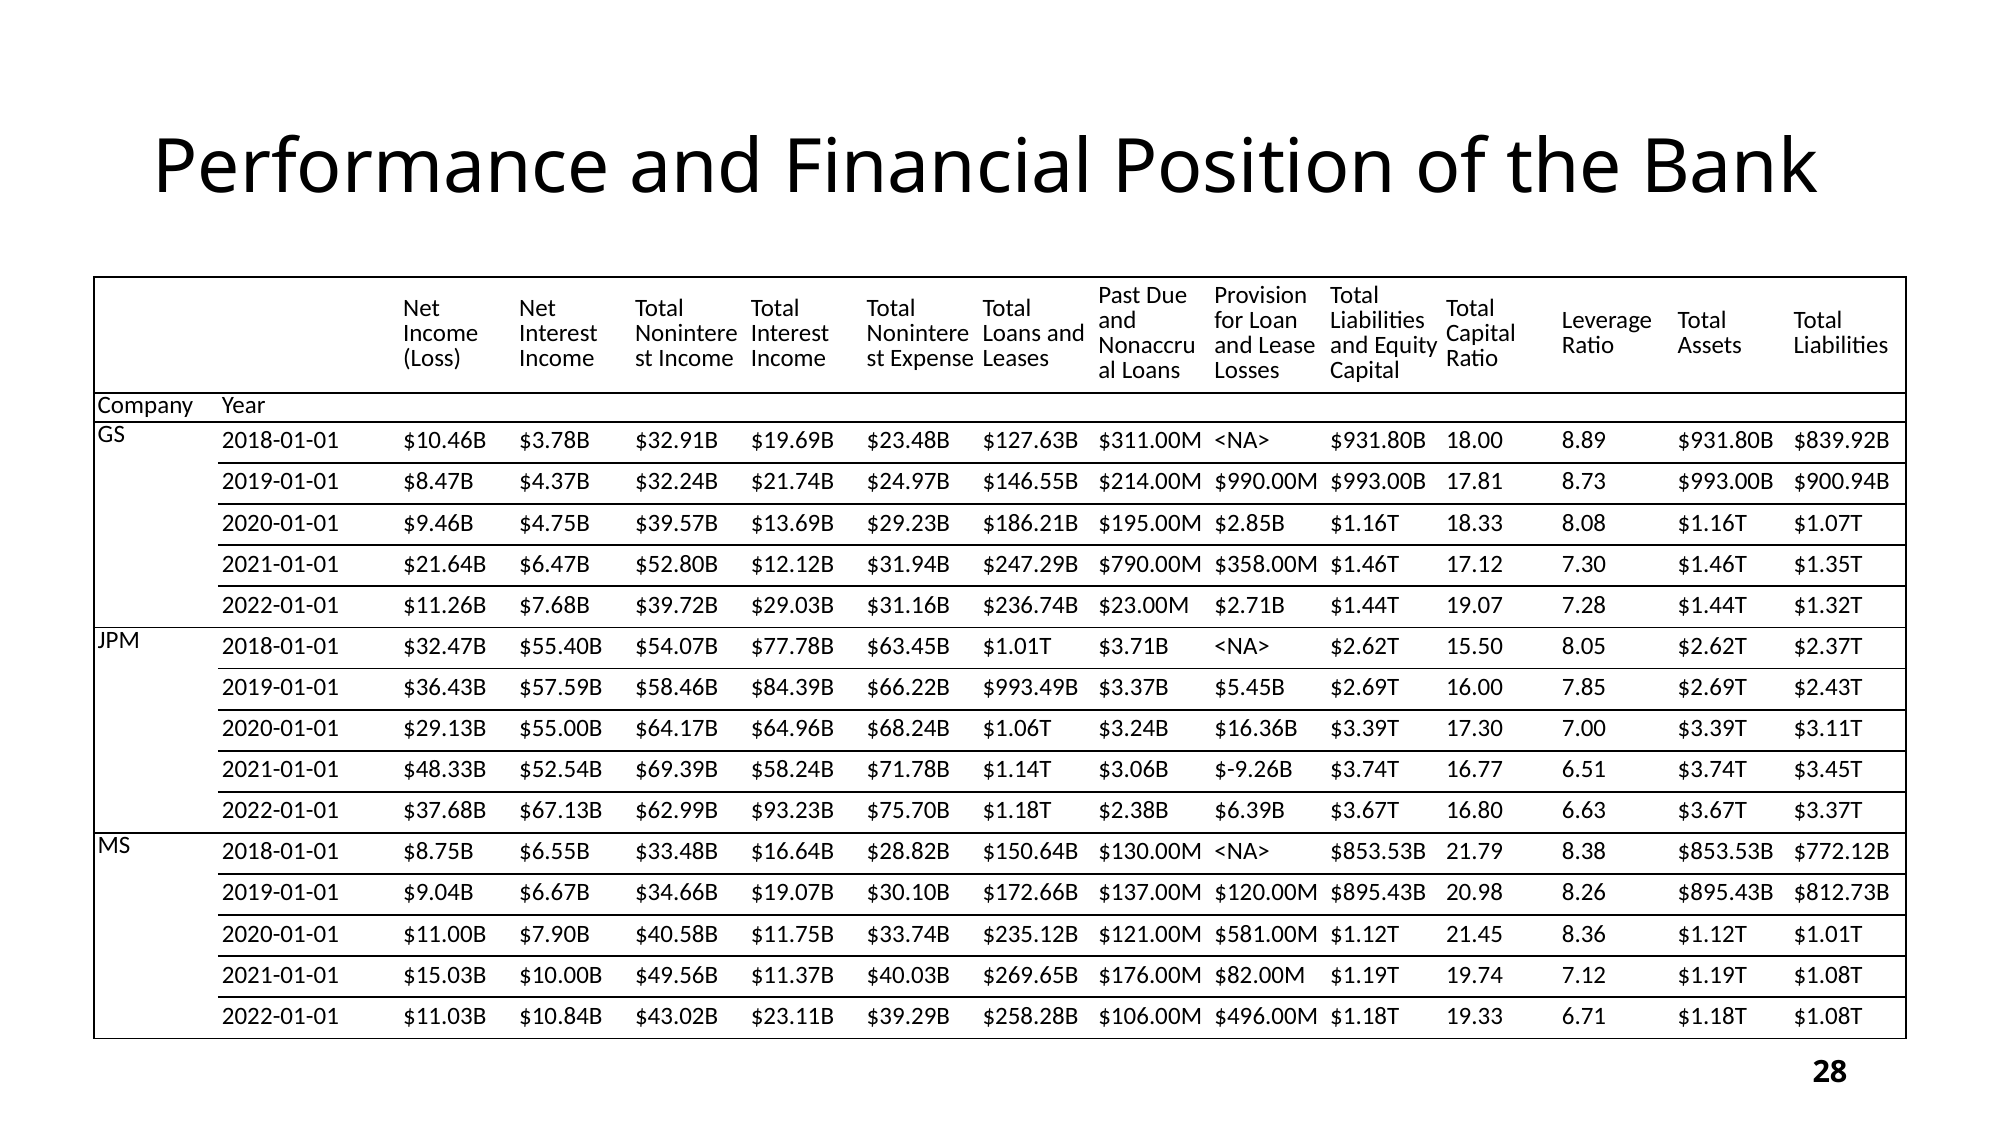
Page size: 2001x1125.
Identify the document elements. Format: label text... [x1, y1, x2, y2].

table_cell [1558, 394, 1674, 421]
table_cell [1210, 394, 1326, 421]
table_cell $839.92B [1790, 423, 1905, 462]
table_cell $3.71B [1095, 628, 1210, 668]
table_cell 2020-01-01 [218, 916, 399, 955]
table_cell 17.81 [1442, 464, 1558, 503]
table_cell $3.78B [515, 423, 631, 462]
table_header Provision for Loan and Lease Losses [1210, 278, 1326, 392]
table_cell $1.44T [1326, 587, 1442, 627]
table_cell $63.45B [863, 628, 979, 668]
table_cell $24.97B [863, 464, 979, 503]
table_cell $137.00M [1095, 875, 1210, 914]
table_cell $19.07B [747, 875, 863, 914]
table_cell $19.69B [747, 423, 863, 462]
table_cell $29.23B [863, 505, 979, 544]
table_header Net Interest Income [515, 278, 631, 392]
table_cell $1.14T [979, 752, 1095, 791]
table_cell 8.08 [1558, 505, 1674, 544]
table_cell $16.64B [747, 834, 863, 873]
table_cell $48.33B [399, 752, 515, 791]
table_cell $172.66B [979, 875, 1095, 914]
table_cell $772.12B [1790, 834, 1905, 873]
table_cell 6.51 [1558, 752, 1674, 791]
table_cell $29.13B [399, 711, 515, 750]
table_cell $247.29B [979, 546, 1095, 585]
table_cell JPM [95, 628, 218, 832]
table_cell $58.24B [747, 752, 863, 791]
table_cell $176.00M [1095, 957, 1210, 996]
table_cell $62.99B [631, 793, 747, 832]
table_cell 16.00 [1442, 669, 1558, 709]
table_cell $11.37B [747, 957, 863, 996]
table_header Net Income (Loss) [399, 278, 515, 392]
table_cell 8.26 [1558, 875, 1674, 914]
table_cell $34.66B [631, 875, 747, 914]
table_cell $1.46T [1674, 546, 1790, 585]
table_cell $39.72B [631, 587, 747, 627]
table_cell $6.67B [515, 875, 631, 914]
table_cell $3.67T [1674, 793, 1790, 832]
table_cell $28.82B [863, 834, 979, 873]
table_cell $11.03B [399, 998, 515, 1038]
title Performance and Financial Position of the Bank [137, 59, 1863, 276]
table_cell $9.04B [399, 875, 515, 914]
table_cell $10.00B [515, 957, 631, 996]
table_header Total Noninterest Expense [863, 278, 979, 392]
table_cell [1790, 394, 1905, 421]
table_cell $120.00M [1210, 875, 1326, 914]
table_cell Company [95, 394, 218, 421]
table_cell $8.75B [399, 834, 515, 873]
table_cell $23.48B [863, 423, 979, 462]
table_cell 16.80 [1442, 793, 1558, 832]
table_cell $2.69T [1674, 669, 1790, 709]
table_cell $54.07B [631, 628, 747, 668]
table_cell 6.71 [1558, 998, 1674, 1038]
table_cell $32.91B [631, 423, 747, 462]
table_cell $39.29B [863, 998, 979, 1038]
table_cell $7.68B [515, 587, 631, 627]
table_cell $2.37T [1790, 628, 1905, 668]
table_cell $39.57B [631, 505, 747, 544]
table_cell $49.56B [631, 957, 747, 996]
table_cell $311.00M [1095, 423, 1210, 462]
table_cell $2.85B [1210, 505, 1326, 544]
table_cell 2021-01-01 [218, 957, 399, 996]
table_cell $23.00M [1095, 587, 1210, 627]
table_cell $82.00M [1210, 957, 1326, 996]
table_cell 19.74 [1442, 957, 1558, 996]
table_cell 8.38 [1558, 834, 1674, 873]
table_cell $13.69B [747, 505, 863, 544]
table_cell $43.02B [631, 998, 747, 1038]
table_cell $3.67T [1326, 793, 1442, 832]
table_cell $931.80B [1326, 423, 1442, 462]
table_cell [515, 394, 631, 421]
table_cell $3.37B [1095, 669, 1210, 709]
table_cell 7.28 [1558, 587, 1674, 627]
table_cell $1.18T [1674, 998, 1790, 1038]
table_cell [863, 394, 979, 421]
table_cell $2.69T [1326, 669, 1442, 709]
table_cell $4.75B [515, 505, 631, 544]
table_cell [1326, 394, 1442, 421]
table_cell $1.12T [1674, 916, 1790, 955]
table_header Leverage Ratio [1558, 278, 1674, 392]
table_cell $33.48B [631, 834, 747, 873]
table_cell $11.75B [747, 916, 863, 955]
table_cell $900.94B [1790, 464, 1905, 503]
table_cell $1.08T [1790, 957, 1905, 996]
table_cell $3.11T [1790, 711, 1905, 750]
table_cell $853.53B [1674, 834, 1790, 873]
table_cell $93.23B [747, 793, 863, 832]
table_cell $3.39T [1326, 711, 1442, 750]
table_cell $9.46B [399, 505, 515, 544]
table_cell 21.79 [1442, 834, 1558, 873]
table_cell $990.00M [1210, 464, 1326, 503]
table_cell $36.43B [399, 669, 515, 709]
table_cell $40.58B [631, 916, 747, 955]
table_cell $1.32T [1790, 587, 1905, 627]
table_cell 7.00 [1558, 711, 1674, 750]
table_cell $15.03B [399, 957, 515, 996]
table_cell $7.90B [515, 916, 631, 955]
table_cell $1.12T [1326, 916, 1442, 955]
table_cell $55.00B [515, 711, 631, 750]
table_cell $16.36B [1210, 711, 1326, 750]
table_cell $31.94B [863, 546, 979, 585]
table_cell [1095, 394, 1210, 421]
table_cell [979, 394, 1095, 421]
table_header Total Loans and Leases [979, 278, 1095, 392]
table_cell $10.84B [515, 998, 631, 1038]
table_header Total Noninterest Income [631, 278, 747, 392]
table_cell $5.45B [1210, 669, 1326, 709]
table_cell $931.80B [1674, 423, 1790, 462]
table_cell $269.65B [979, 957, 1095, 996]
table_cell GS [95, 423, 218, 627]
table_cell 15.50 [1442, 628, 1558, 668]
table_cell $1.35T [1790, 546, 1905, 585]
table_header [95, 278, 218, 392]
table_cell $71.78B [863, 752, 979, 791]
table_cell [399, 394, 515, 421]
table_cell 2022-01-01 [218, 793, 399, 832]
table_cell $30.10B [863, 875, 979, 914]
table_cell $106.00M [1095, 998, 1210, 1038]
table_cell $1.18T [1326, 998, 1442, 1038]
table_header Total Interest Income [747, 278, 863, 392]
table_cell 2022-01-01 [218, 998, 399, 1038]
table_cell 2021-01-01 [218, 546, 399, 585]
table_cell $895.43B [1674, 875, 1790, 914]
table_cell $127.63B [979, 423, 1095, 462]
table_cell <NA> [1210, 628, 1326, 668]
table_cell $68.24B [863, 711, 979, 750]
table_cell $1.06T [979, 711, 1095, 750]
table_cell $77.78B [747, 628, 863, 668]
table_cell $993.00B [1674, 464, 1790, 503]
table_cell $52.54B [515, 752, 631, 791]
table_cell $21.64B [399, 546, 515, 585]
table_cell $1.18T [979, 793, 1095, 832]
table_cell $1.08T [1790, 998, 1905, 1038]
table_cell 2019-01-01 [218, 669, 399, 709]
table_cell $4.37B [515, 464, 631, 503]
table_header Past Due and Nonaccrual Loans [1095, 278, 1210, 392]
table_cell 20.98 [1442, 875, 1558, 914]
table_cell [1442, 394, 1558, 421]
table_cell $812.73B [1790, 875, 1905, 914]
table_cell 2020-01-01 [218, 711, 399, 750]
table_cell 2019-01-01 [218, 875, 399, 914]
table_cell $67.13B [515, 793, 631, 832]
table_cell $3.06B [1095, 752, 1210, 791]
table_cell 2018-01-01 [218, 628, 399, 668]
table_cell $150.64B [979, 834, 1095, 873]
table_cell 19.33 [1442, 998, 1558, 1038]
table_cell $6.55B [515, 834, 631, 873]
table_cell $52.80B [631, 546, 747, 585]
table_cell 7.30 [1558, 546, 1674, 585]
table_cell $29.03B [747, 587, 863, 627]
table_cell 7.12 [1558, 957, 1674, 996]
table_cell $121.00M [1095, 916, 1210, 955]
table_cell $8.47B [399, 464, 515, 503]
table_header Total Liabilities and Equity Capital [1326, 278, 1442, 392]
table_cell 2020-01-01 [218, 505, 399, 544]
table_cell 6.63 [1558, 793, 1674, 832]
table_cell $581.00M [1210, 916, 1326, 955]
table_header Total Capital Ratio [1442, 278, 1558, 392]
table_cell $2.71B [1210, 587, 1326, 627]
table_cell $12.12B [747, 546, 863, 585]
table_cell $1.01T [979, 628, 1095, 668]
table_cell $853.53B [1326, 834, 1442, 873]
table_cell $58.46B [631, 669, 747, 709]
table_cell $993.49B [979, 669, 1095, 709]
table_cell $258.28B [979, 998, 1095, 1038]
table_cell 16.77 [1442, 752, 1558, 791]
table_cell $195.00M [1095, 505, 1210, 544]
table_cell $496.00M [1210, 998, 1326, 1038]
table_cell MS [95, 834, 218, 1038]
table_cell 2021-01-01 [218, 752, 399, 791]
table_cell $-9.26B [1210, 752, 1326, 791]
table_cell $1.16T [1326, 505, 1442, 544]
table_cell $236.74B [979, 587, 1095, 627]
table_cell 2019-01-01 [218, 464, 399, 503]
table_cell $1.16T [1674, 505, 1790, 544]
table_cell $23.11B [747, 998, 863, 1038]
table_cell $64.17B [631, 711, 747, 750]
table_cell $146.55B [979, 464, 1095, 503]
table_cell $3.45T [1790, 752, 1905, 791]
table_cell 2018-01-01 [218, 834, 399, 873]
table_cell $235.12B [979, 916, 1095, 955]
table_cell $358.00M [1210, 546, 1326, 585]
table_cell $1.19T [1326, 957, 1442, 996]
table_cell $3.74T [1326, 752, 1442, 791]
table_cell $2.62T [1326, 628, 1442, 668]
table_cell $55.40B [515, 628, 631, 668]
table_cell $3.24B [1095, 711, 1210, 750]
table_cell 2018-01-01 [218, 423, 399, 462]
table_cell $31.16B [863, 587, 979, 627]
table_cell $32.47B [399, 628, 515, 668]
table_cell $895.43B [1326, 875, 1442, 914]
table_cell 17.12 [1442, 546, 1558, 585]
table_header [218, 278, 399, 392]
table_cell 19.07 [1442, 587, 1558, 627]
table_header Total Liabilities [1790, 278, 1905, 392]
table_cell $69.39B [631, 752, 747, 791]
table_cell 18.00 [1442, 423, 1558, 462]
table_cell Year [218, 394, 399, 421]
table_cell $64.96B [747, 711, 863, 750]
table_cell $3.74T [1674, 752, 1790, 791]
table_cell $21.74B [747, 464, 863, 503]
table_cell $1.07T [1790, 505, 1905, 544]
table_cell [631, 394, 747, 421]
table_cell $2.43T [1790, 669, 1905, 709]
table_cell [1674, 394, 1790, 421]
table_cell $1.01T [1790, 916, 1905, 955]
table_cell $75.70B [863, 793, 979, 832]
table_cell $6.39B [1210, 793, 1326, 832]
table_cell $11.26B [399, 587, 515, 627]
table_cell <NA> [1210, 423, 1326, 462]
table_cell $2.38B [1095, 793, 1210, 832]
slide_number 28 [1412, 1042, 1863, 1103]
table_cell 17.30 [1442, 711, 1558, 750]
table_cell $6.47B [515, 546, 631, 585]
table_cell $3.37T [1790, 793, 1905, 832]
table_cell $37.68B [399, 793, 515, 832]
table_cell 7.85 [1558, 669, 1674, 709]
table_cell $214.00M [1095, 464, 1210, 503]
table_cell $2.62T [1674, 628, 1790, 668]
table_cell 8.05 [1558, 628, 1674, 668]
table_cell $1.46T [1326, 546, 1442, 585]
table_cell $3.39T [1674, 711, 1790, 750]
table_cell $1.44T [1674, 587, 1790, 627]
table_cell [747, 394, 863, 421]
table_cell <NA> [1210, 834, 1326, 873]
table_cell 8.73 [1558, 464, 1674, 503]
table_cell $66.22B [863, 669, 979, 709]
table_cell 8.89 [1558, 423, 1674, 462]
table_cell $11.00B [399, 916, 515, 955]
table_cell $57.59B [515, 669, 631, 709]
table_cell $32.24B [631, 464, 747, 503]
table_cell $10.46B [399, 423, 515, 462]
table_cell 8.36 [1558, 916, 1674, 955]
table_cell 2022-01-01 [218, 587, 399, 627]
table_cell 21.45 [1442, 916, 1558, 955]
table_header Total Assets [1674, 278, 1790, 392]
table_cell $186.21B [979, 505, 1095, 544]
table_cell $790.00M [1095, 546, 1210, 585]
table_cell $84.39B [747, 669, 863, 709]
table_cell $33.74B [863, 916, 979, 955]
table_cell $1.19T [1674, 957, 1790, 996]
table_cell 18.33 [1442, 505, 1558, 544]
table_cell $40.03B [863, 957, 979, 996]
table_cell $993.00B [1326, 464, 1442, 503]
table_cell $130.00M [1095, 834, 1210, 873]
